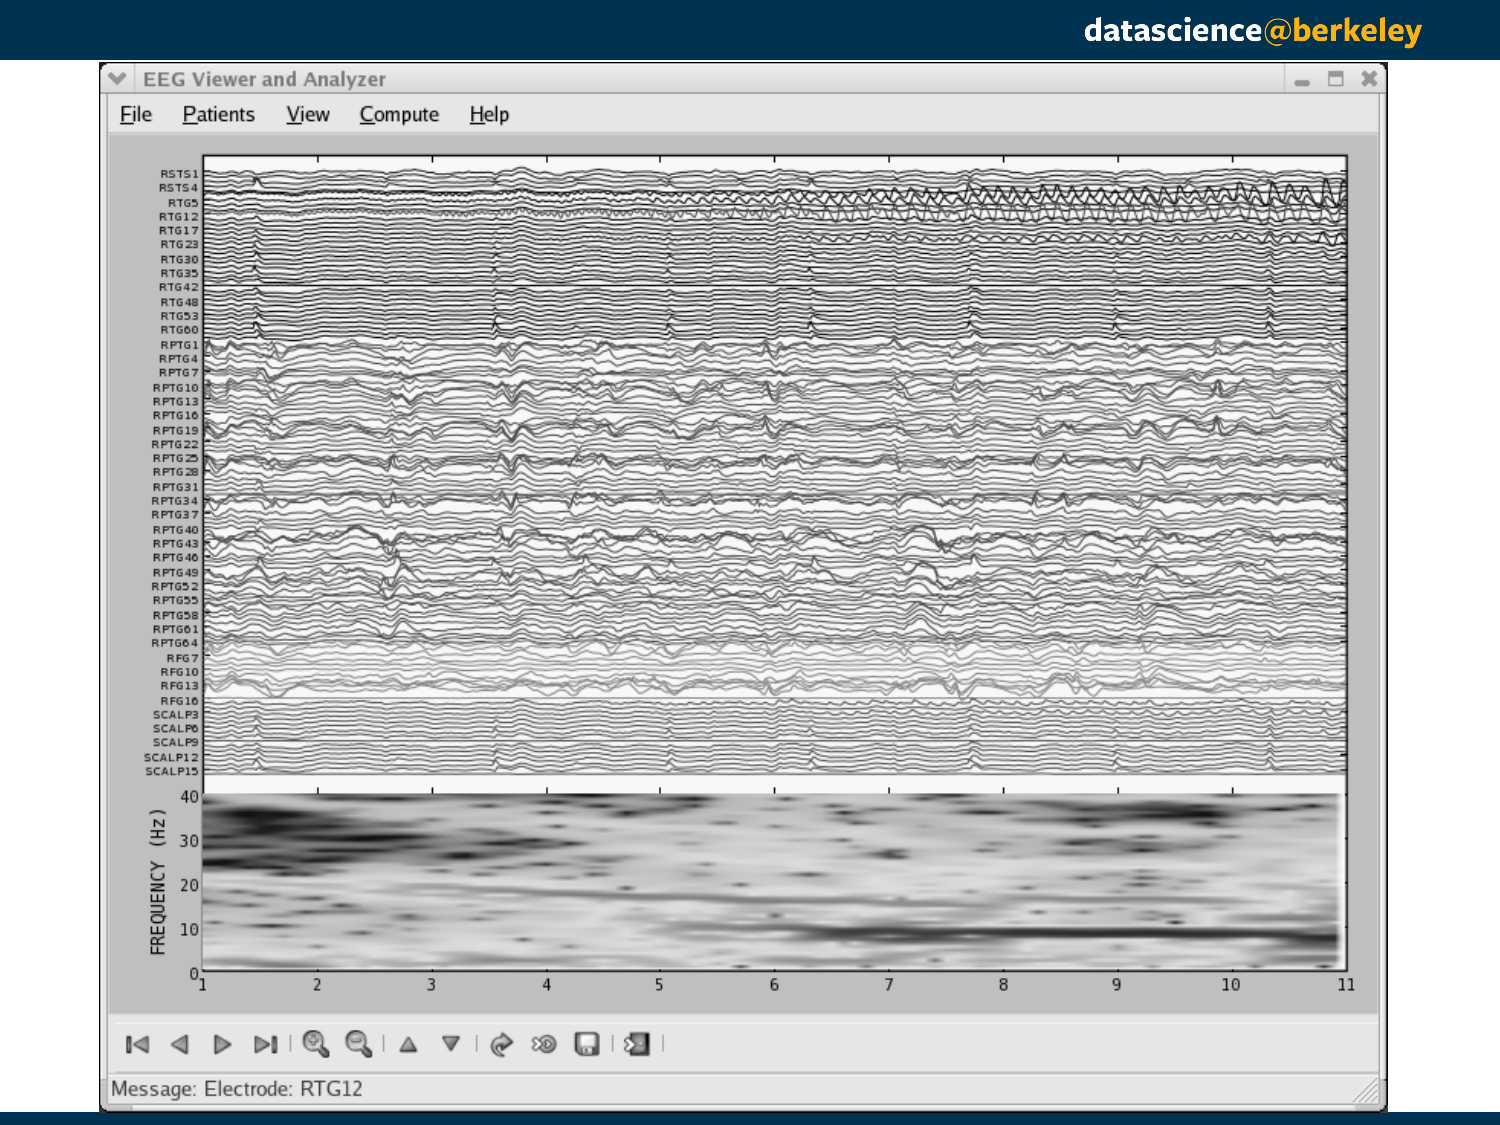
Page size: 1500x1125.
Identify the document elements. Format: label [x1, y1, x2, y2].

picture [99, 62, 1388, 1113]
picture [1079, 10, 1431, 52]
